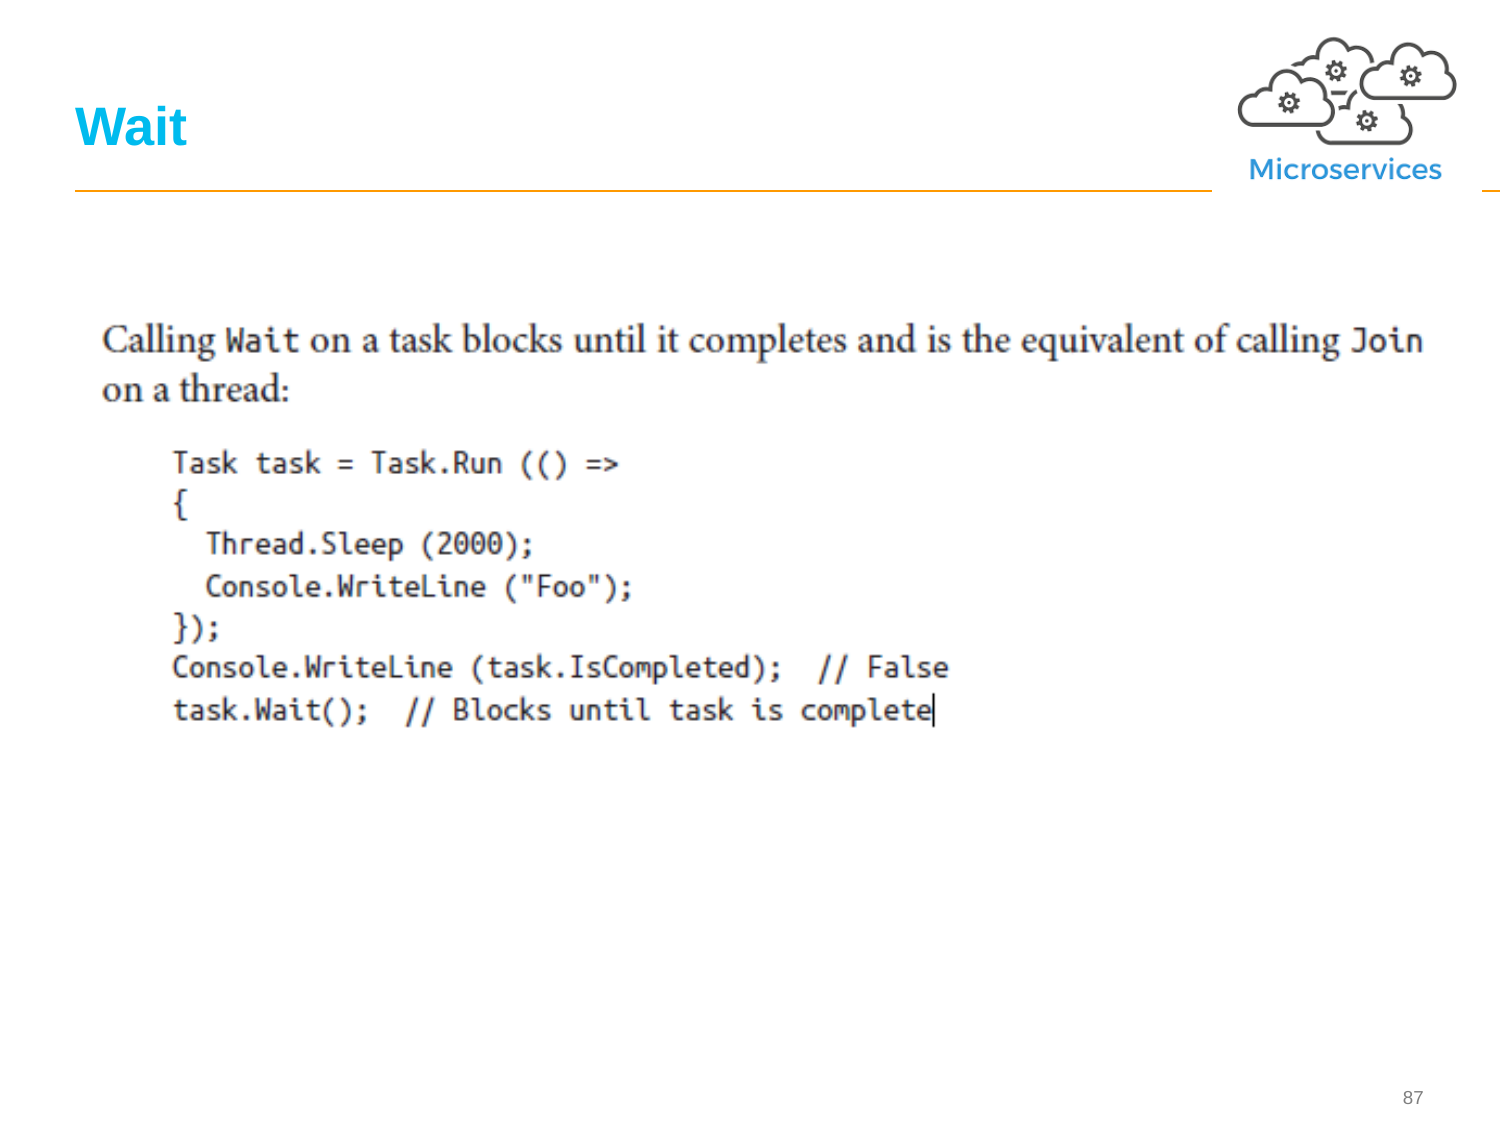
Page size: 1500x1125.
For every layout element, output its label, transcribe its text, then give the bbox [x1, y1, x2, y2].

title Wait [75, 27, 1422, 157]
picture [62, 299, 1451, 751]
picture [1212, 1, 1482, 203]
